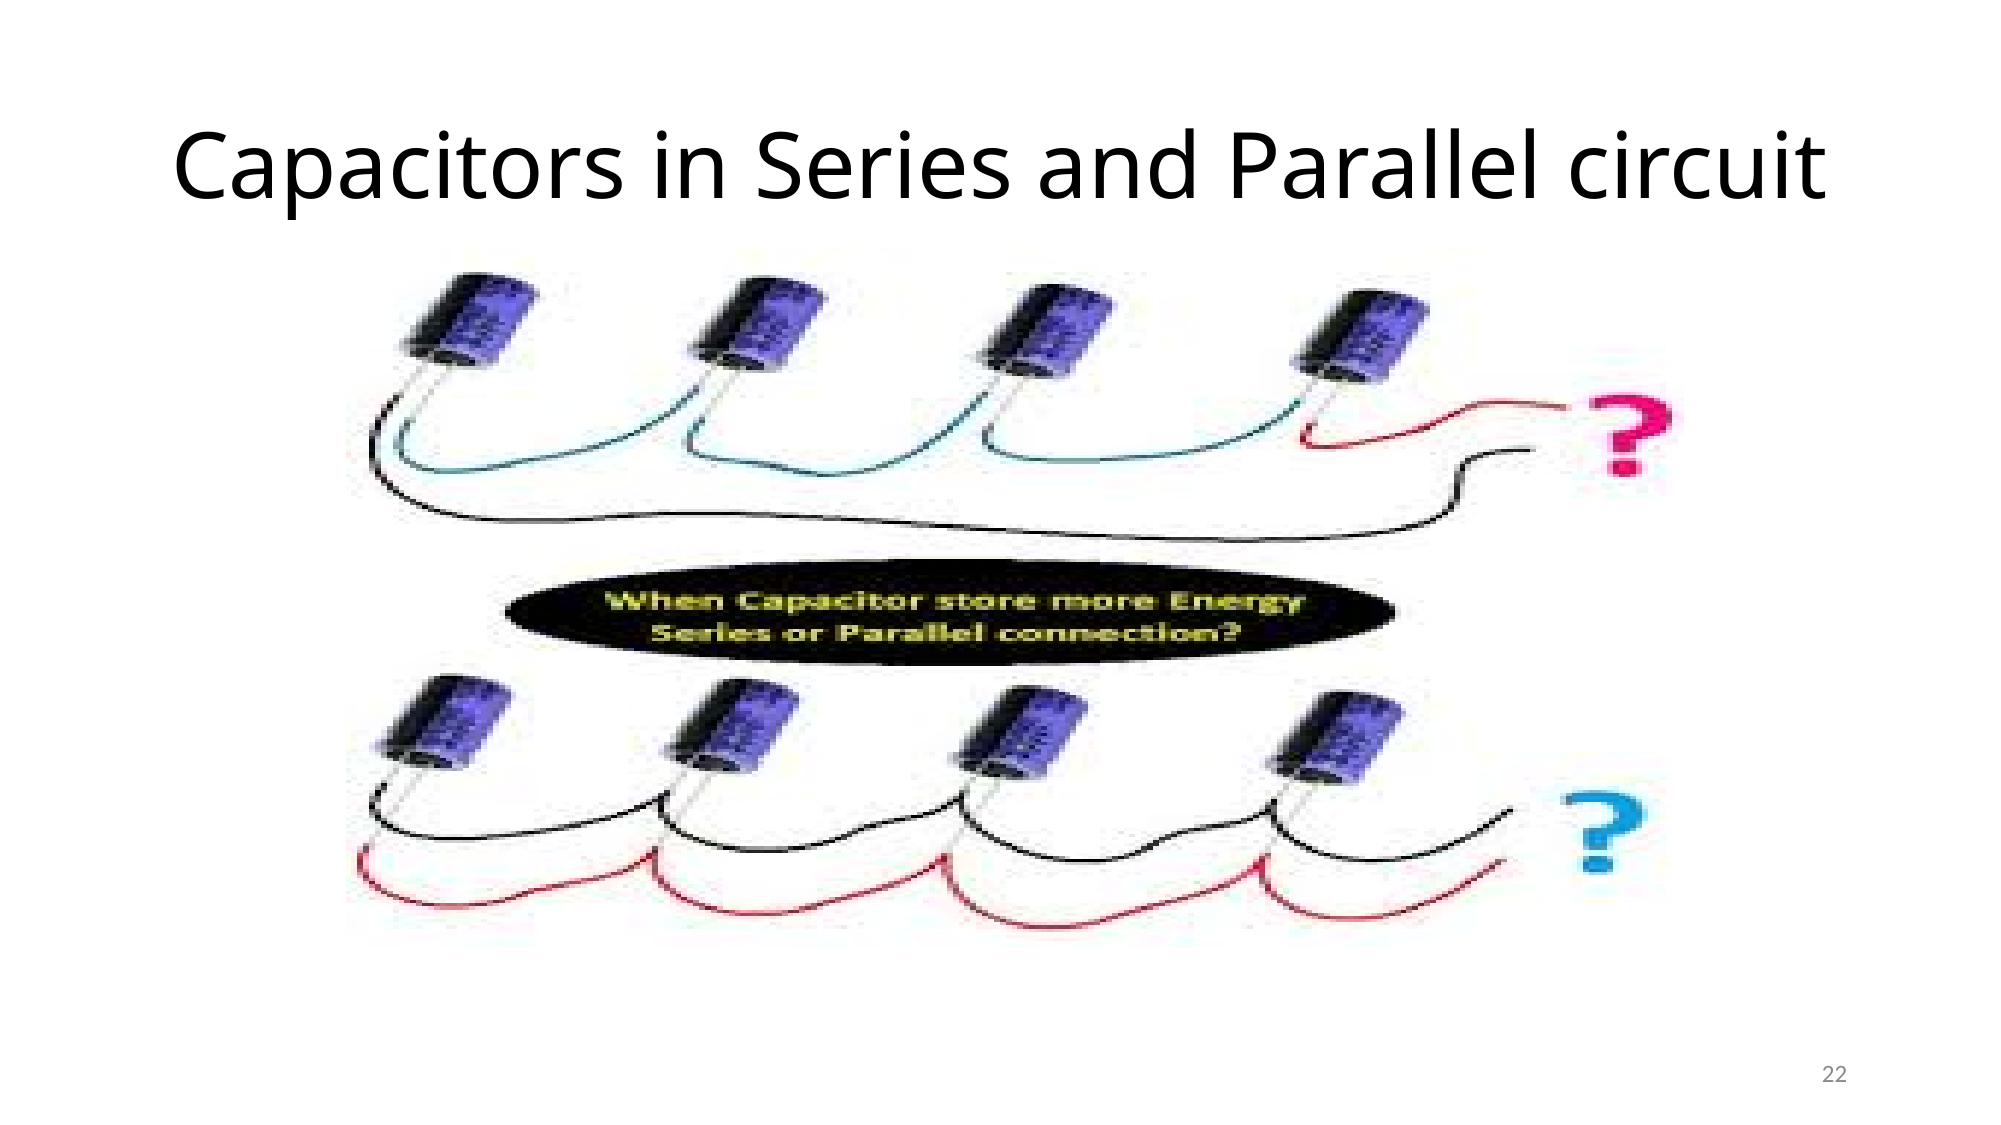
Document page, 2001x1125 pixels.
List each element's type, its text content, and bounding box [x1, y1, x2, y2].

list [346, 246, 1684, 948]
title Capacitors in Series and Parallel circuit [137, 59, 1863, 278]
slide_number 22 [1412, 1042, 1863, 1103]
